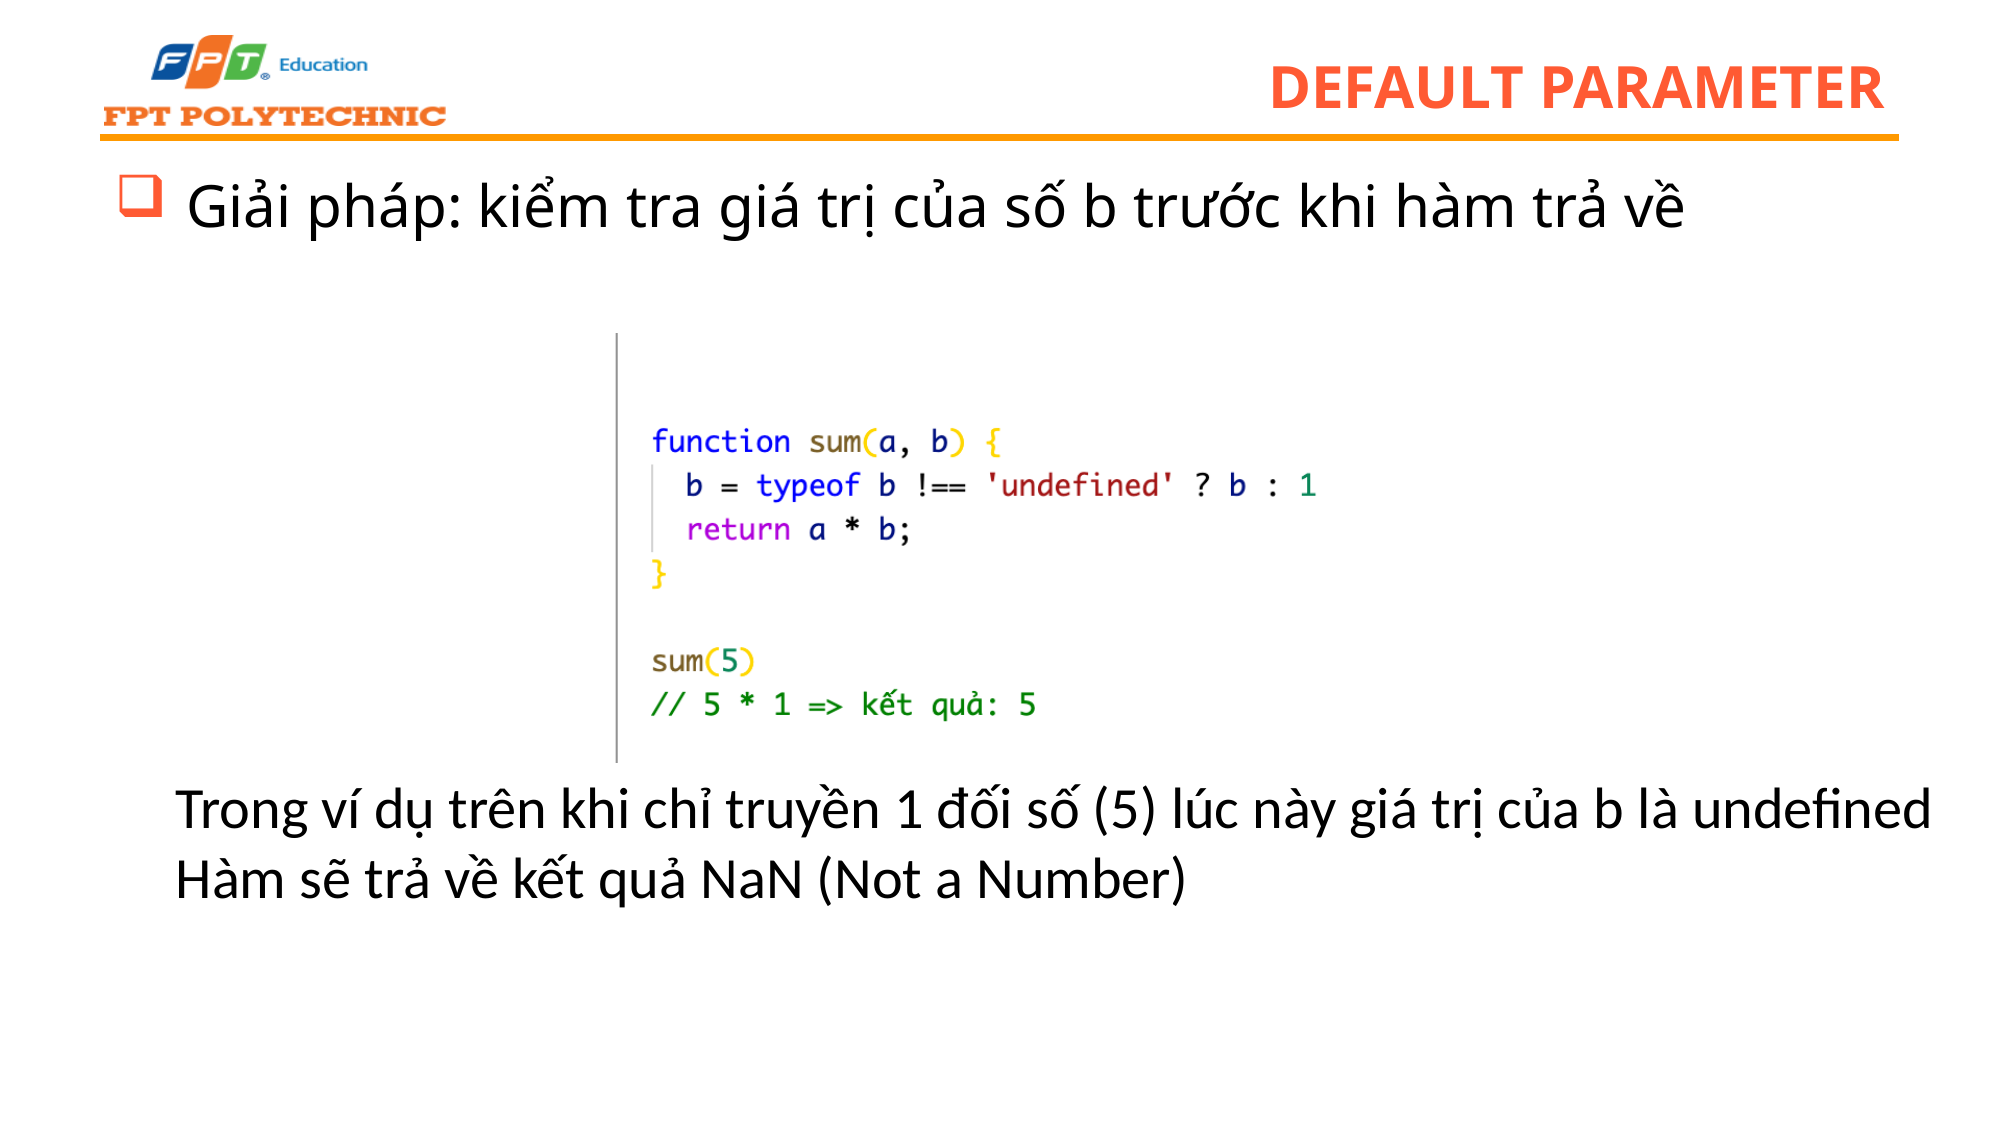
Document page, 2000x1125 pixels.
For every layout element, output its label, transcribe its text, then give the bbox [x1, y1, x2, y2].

title Default parameter [449, 45, 1900, 125]
picture [599, 333, 1378, 763]
list Giải pháp: kiểm tra giá trị của số b trước khi hàm trả về [99, 161, 1900, 1024]
text_box Trong ví dụ trên khi chỉ truyền 1 đối số (5) lúc này giá trị của b là undefined Hàm sẽ trả về kết quả NaN (Not a Number) [160, 762, 1949, 918]
picture [104, 35, 450, 126]
